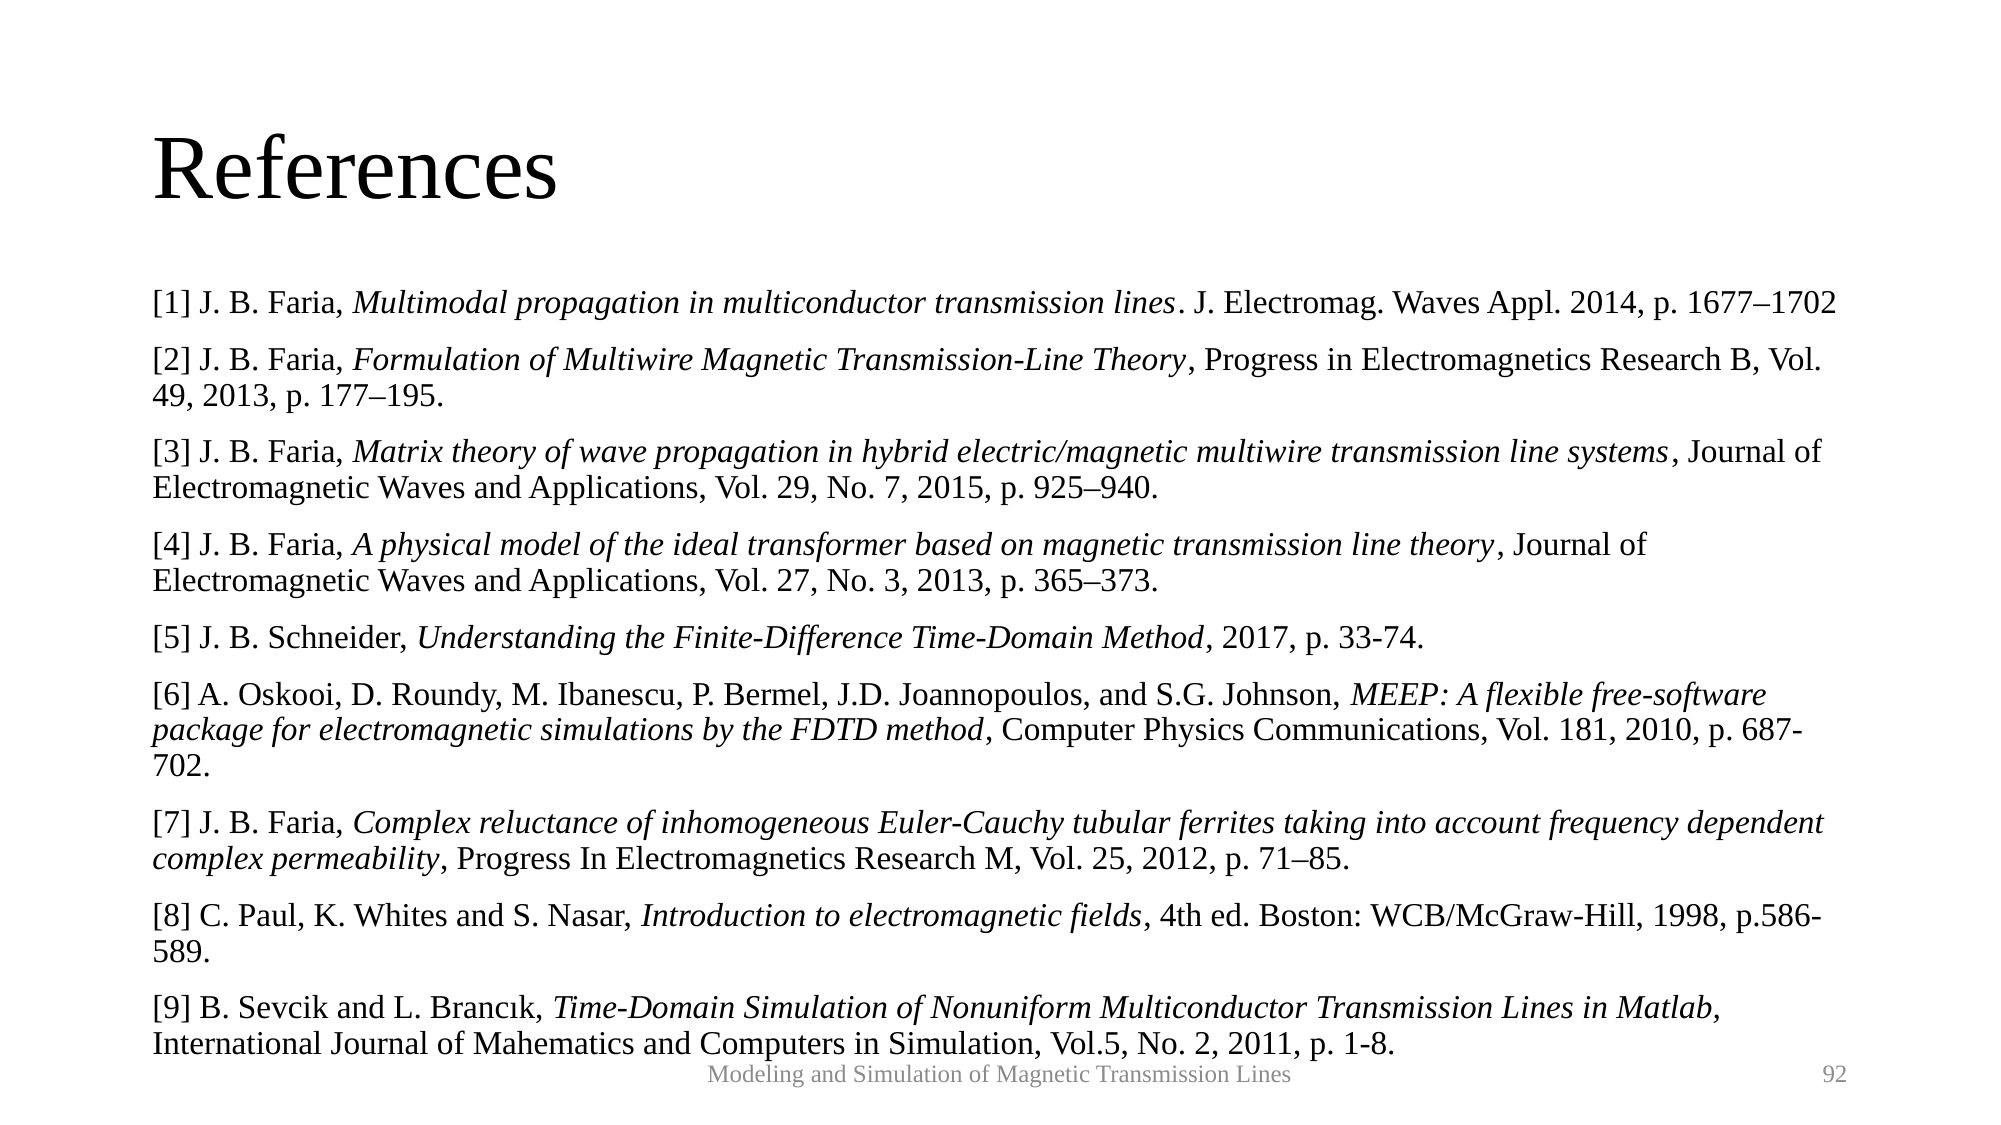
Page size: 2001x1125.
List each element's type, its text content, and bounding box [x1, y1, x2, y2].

list [1] J. B. Faria, Multimodal propagation in multiconductor transmission lines. J. Electromag. Waves Appl. 2014, p. 1677–1702 [2] J. B. Faria, Formulation of Multiwire Magnetic Transmission-Line Theory, Progress in Electromagnetics Research B, Vol. 49, 2013, p. 177–195. [3] J. B. Faria, Matrix theory of wave propagation in hybrid electric/magnetic multiwire transmission line systems, Journal of Electromagnetic Waves and Applications, Vol. 29, No. 7, 2015, p. 925–940. [4] J. B. Faria, A physical model of the ideal transformer based on magnetic transmission line theory, Journal of Electromagnetic Waves and Applications, Vol. 27, No. 3, 2013, p. 365–373. [5] J. B. Schneider, Understanding the Finite-Difference Time-Domain Method, 2017, p. 33-74. [6] A. Oskooi, D. Roundy, M. Ibanescu, P. Bermel, J.D. Joannopoulos, and S.G. Johnson, MEEP: A flexible free-software package for electromagnetic simulations by the FDTD method, Computer Physics Communications, Vol. 181, 2010, p. 687-702. [7] J. B. Faria, Complex reluctance of inhomogeneous Euler-Cauchy tubular ferrites taking into account frequency dependent complex permeability, Progress In Electromagnetics Research M, Vol. 25, 2012, p. 71–85. [8] C. Paul, K. Whites and S. Nasar, Introduction to electromagnetic fields, 4th ed. Boston: WCB/McGraw-Hill, 1998, p.586-589. [9] B. Sevcik and L. Brancık, Time-Domain Simulation of Nonuniform Multiconductor Transmission Lines in Matlab, International Journal of Mahematics and Computers in Simulation, Vol.5, No. 2, 2011, p. 1-8. [137, 277, 1863, 1085]
footer Modeling and Simulation of Magnetic Transmission Lines [662, 1042, 1338, 1103]
slide_number 92 [1412, 1042, 1863, 1103]
title References [137, 59, 1863, 277]
